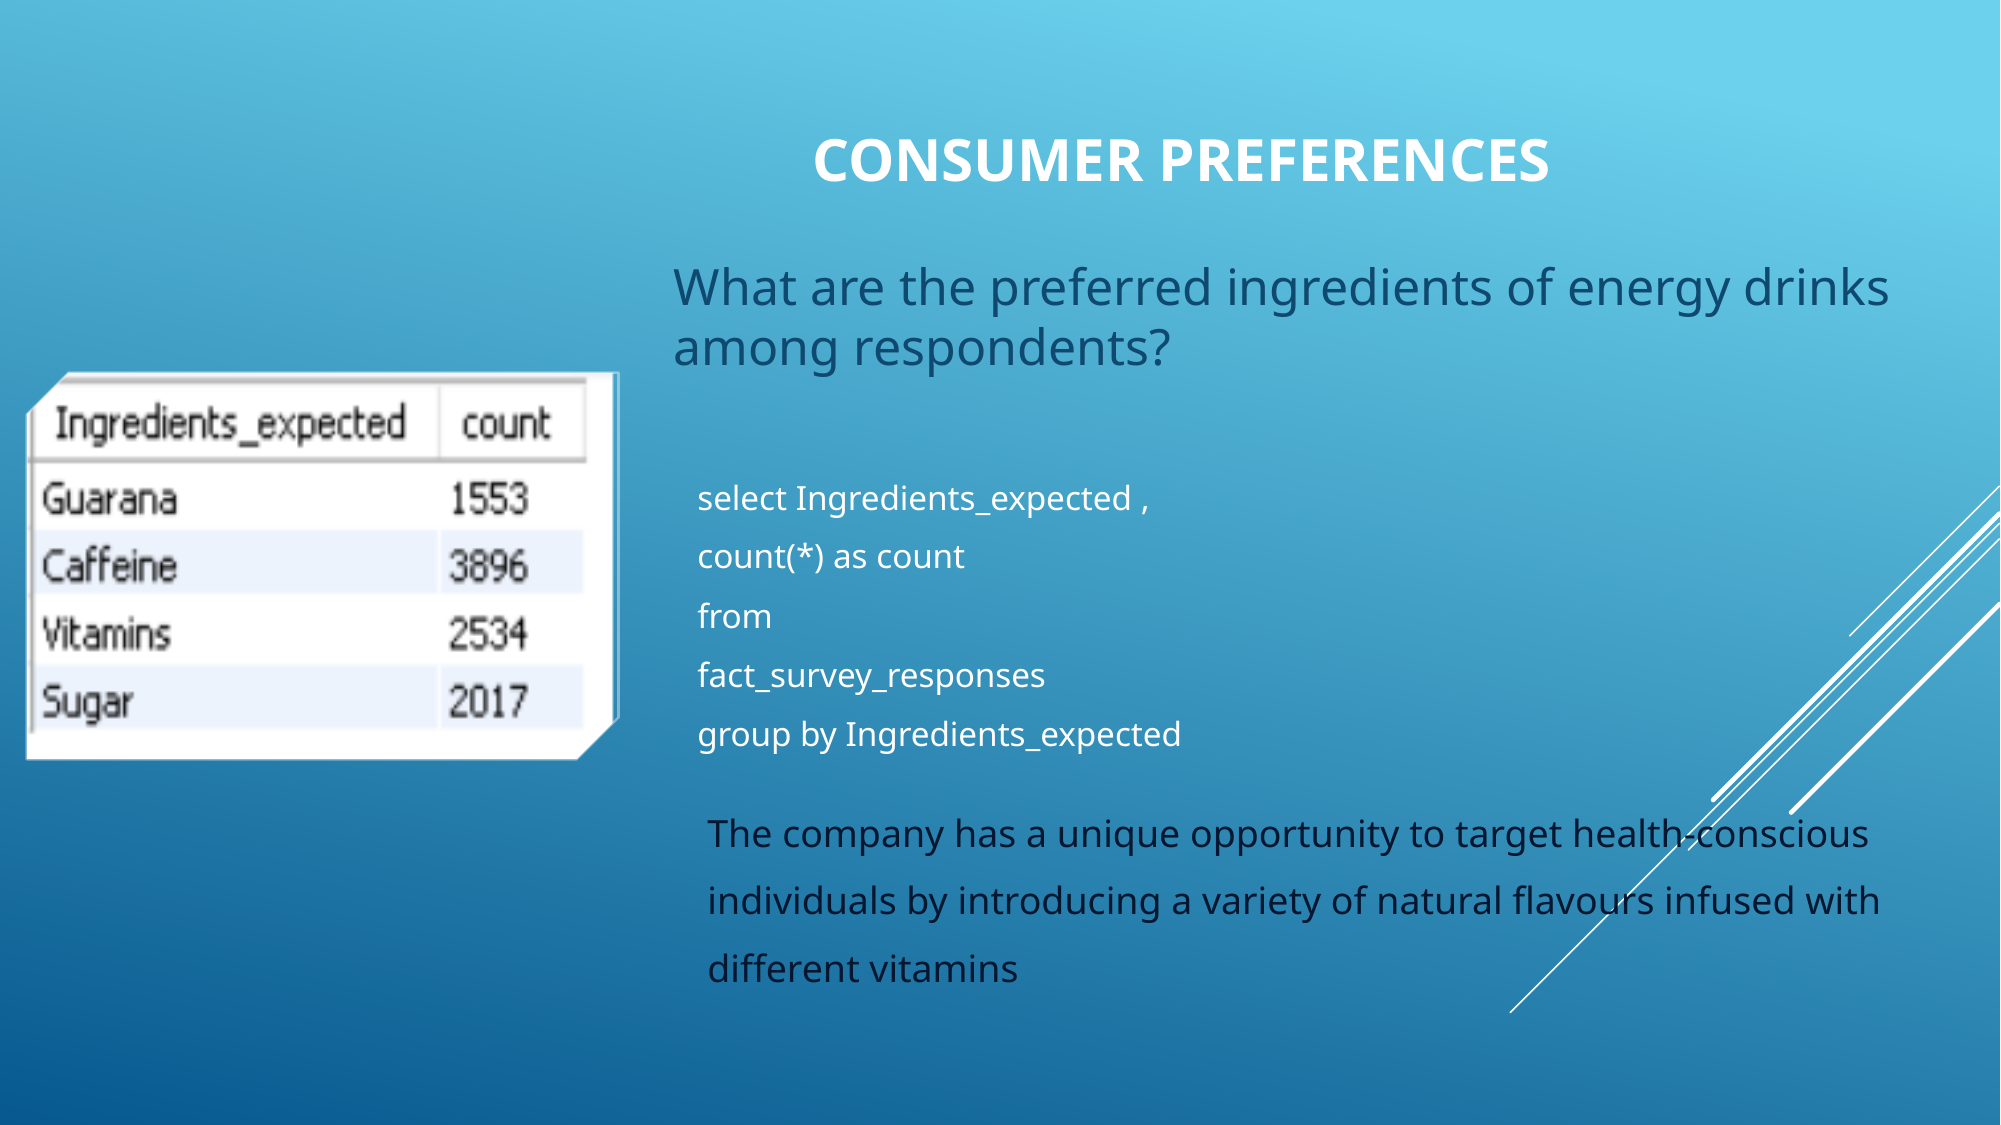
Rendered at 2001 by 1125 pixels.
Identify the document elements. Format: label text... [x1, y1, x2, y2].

picture [26, 372, 619, 760]
title Consumer Preferences [797, 13, 1785, 201]
list What are the preferred ingredients of energy drinks among respondents? select Ingredients_expected , count(*) as count from fact_survey_responses group by Ingredients_expected [658, 247, 2000, 917]
text_box The company has a unique opportunity to target health-conscious individuals by introducing a variety of natural flavours infused with different vitamins [692, 779, 1946, 997]
